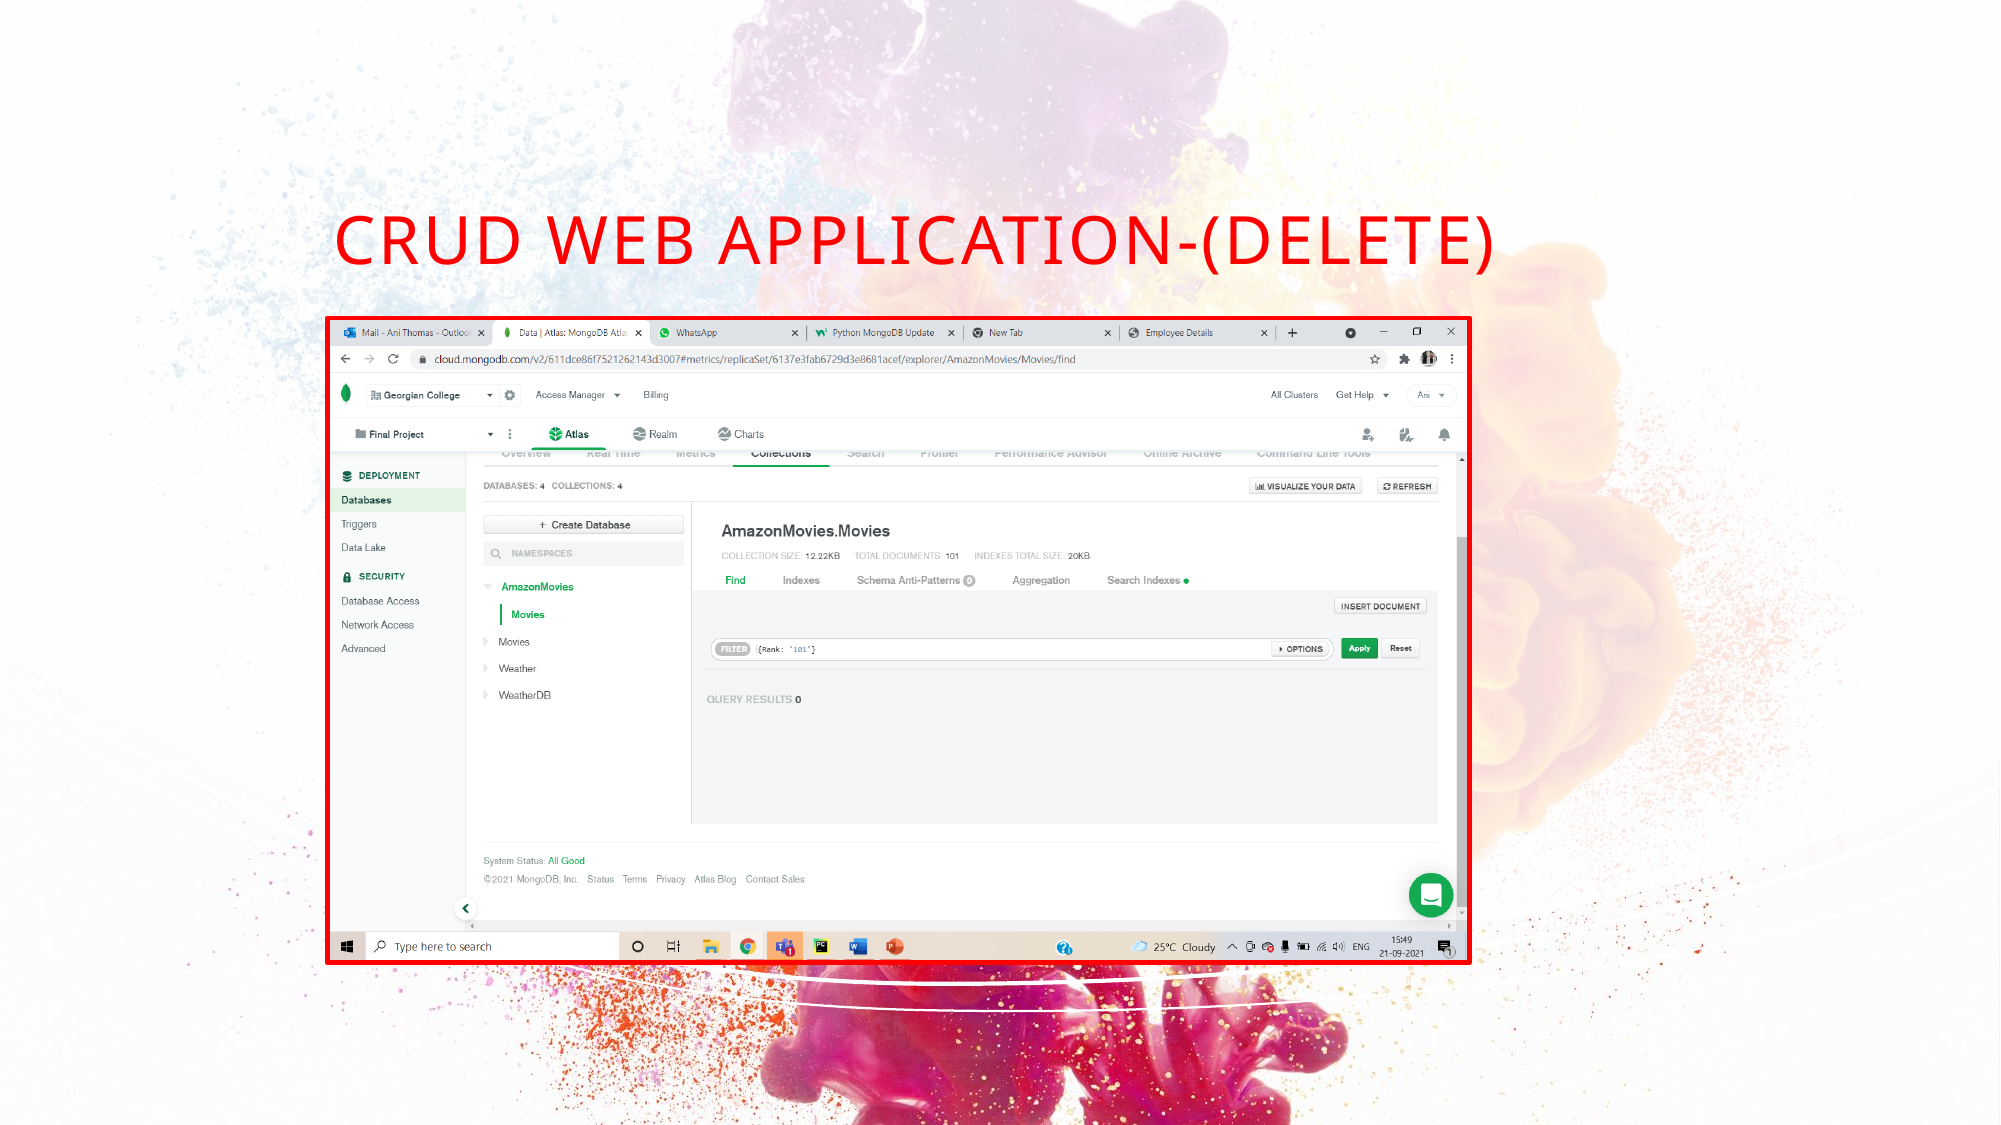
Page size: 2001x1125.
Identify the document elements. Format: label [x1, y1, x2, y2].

picture [0, 0, 2000, 1125]
list [329, 319, 1468, 961]
